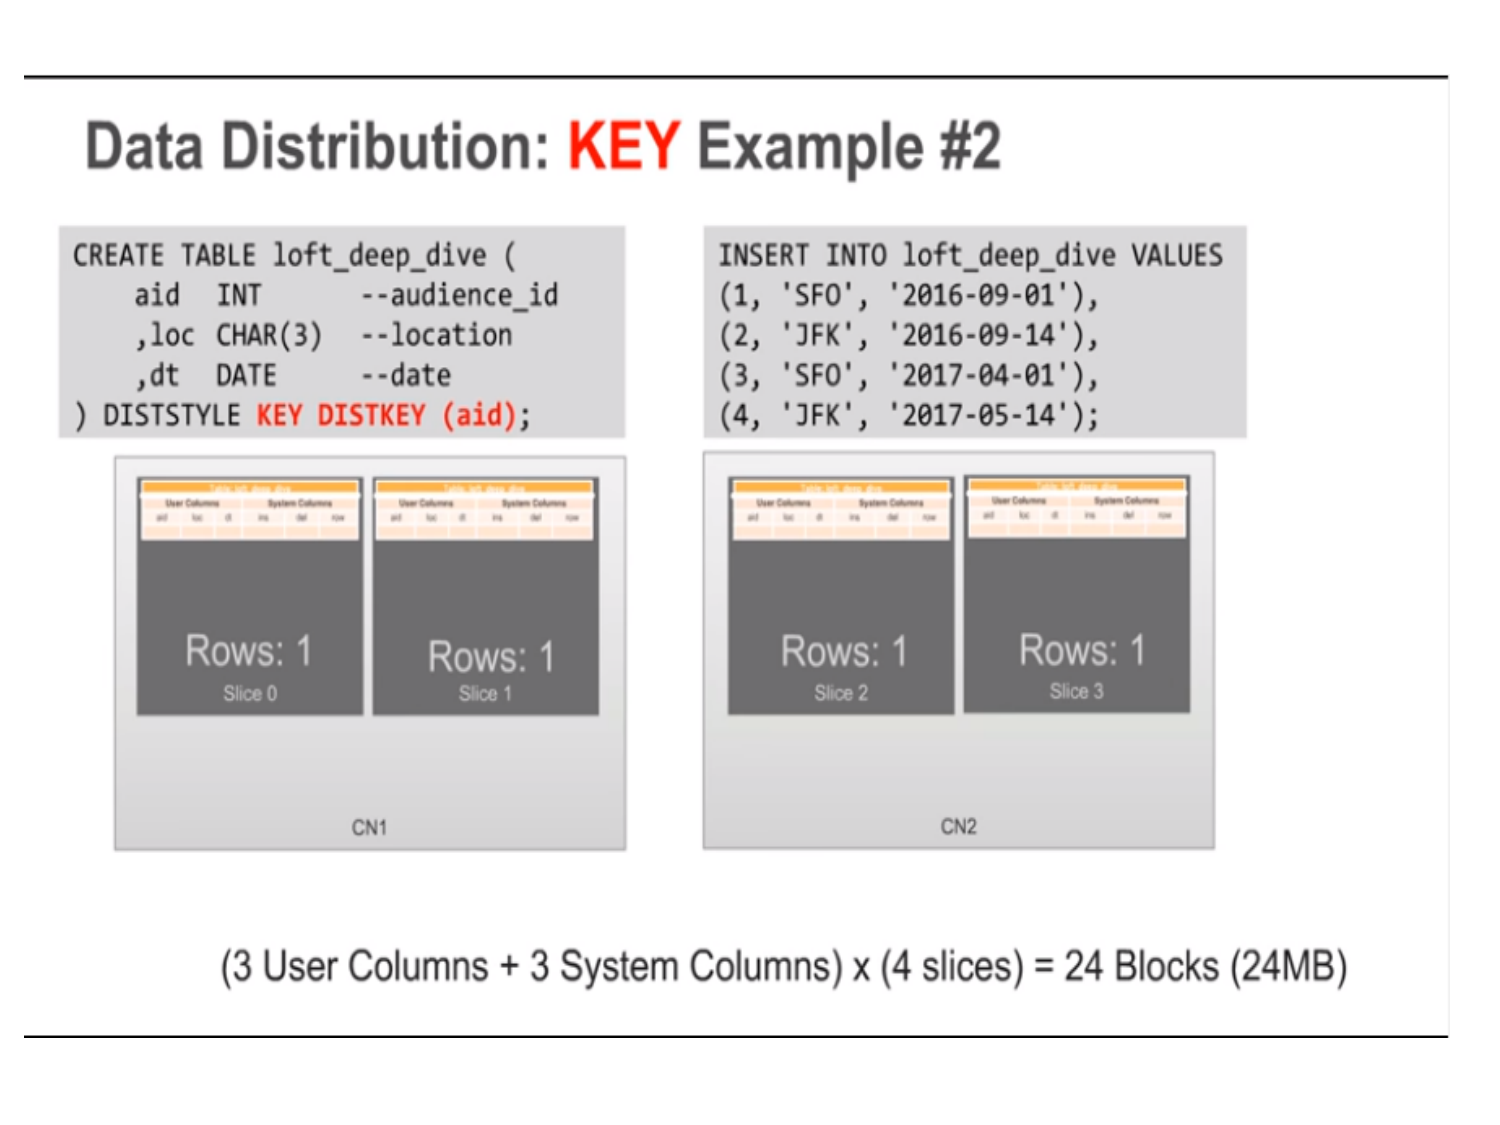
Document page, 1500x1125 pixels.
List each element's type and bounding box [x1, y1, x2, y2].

picture [24, 74, 1451, 1038]
